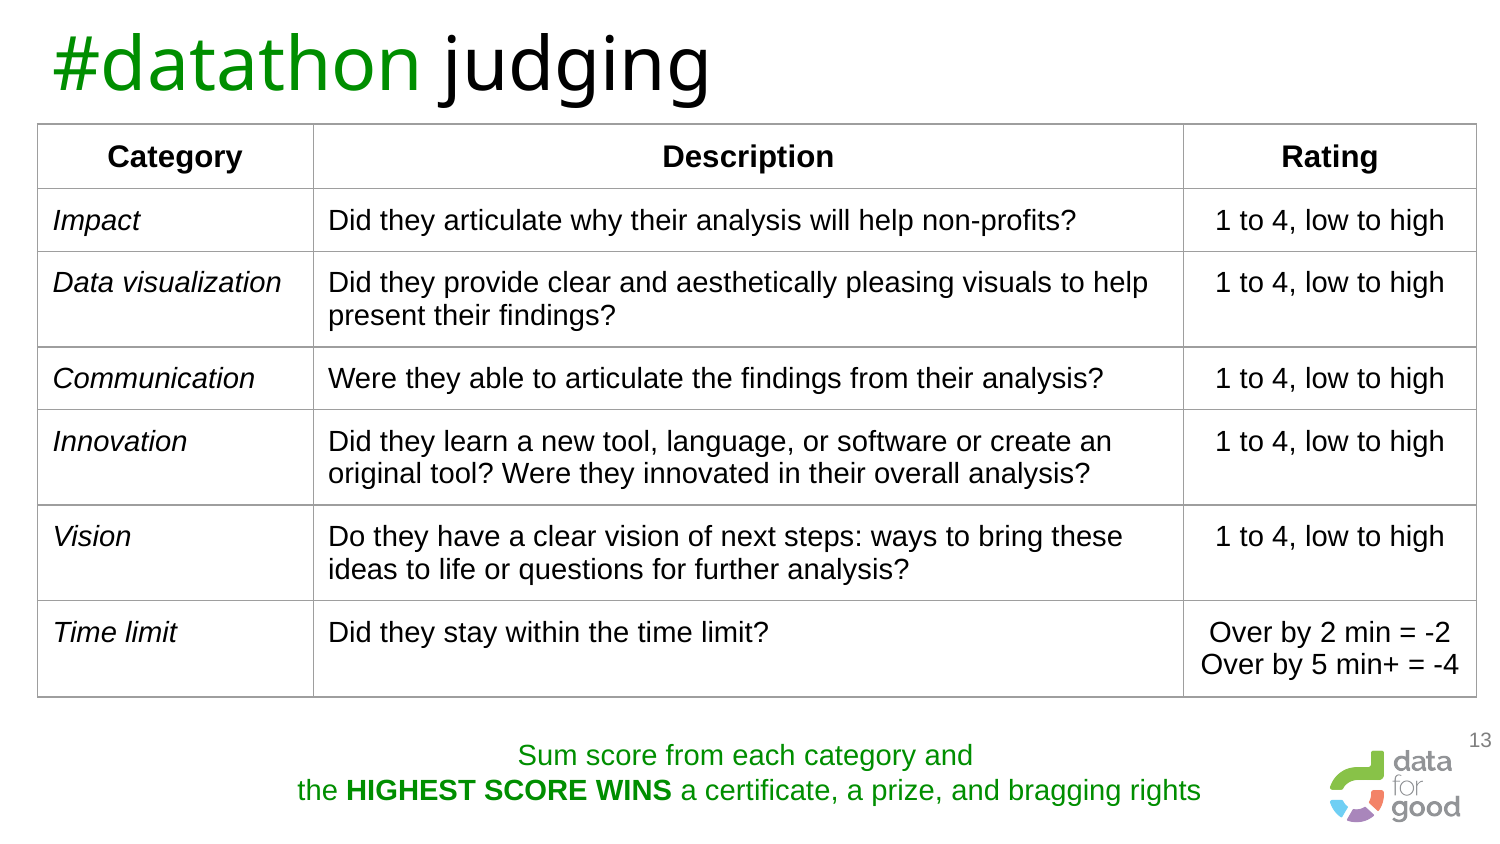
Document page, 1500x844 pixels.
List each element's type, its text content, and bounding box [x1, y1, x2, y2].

table_cell Do they have a clear vision of next steps: ways to bring these ideas to life or questions for further analysis? [314, 506, 1183, 600]
table_cell 1 to 4, low to high [1184, 410, 1476, 504]
table_header Description [314, 125, 1183, 188]
title #datathon judging [37, 0, 863, 123]
table_cell Innovation [38, 410, 313, 504]
table_cell Impact [38, 189, 313, 251]
table_cell Were they able to articulate the findings from their analysis? [314, 348, 1183, 409]
table_cell 1 to 4, low to high [1184, 348, 1476, 409]
table_cell Data visualization [38, 252, 313, 346]
picture [1314, 706, 1476, 844]
table_cell Vision [38, 506, 313, 600]
table_cell Did they stay within the time limit? [314, 601, 1183, 696]
table_cell Over by 2 min = -2 Over by 5 min+ = -4 [1184, 601, 1476, 696]
table_cell 1 to 4, low to high [1184, 252, 1476, 346]
table_cell 1 to 4, low to high [1184, 506, 1476, 600]
table_header Rating [1184, 125, 1476, 188]
table_cell Did they provide clear and aesthetically pleasing visuals to help present their findings? [314, 252, 1183, 346]
table_cell Did they learn a new tool, language, or software or create an original tool? Were they innovated in their overall analysis? [314, 410, 1183, 504]
table_cell Time limit [38, 601, 313, 696]
text_box Sum score from each category and the HIGHEST SCORE WINS a certificate, a prize, and bragging rights [208, 721, 1292, 822]
table_cell Communication [38, 348, 313, 409]
slide_number ‹#› [1416, 707, 1500, 772]
table_header Category [38, 125, 313, 188]
table_cell Did they articulate why their analysis will help non-profits? [314, 189, 1183, 251]
table_cell 1 to 4, low to high [1184, 189, 1476, 251]
